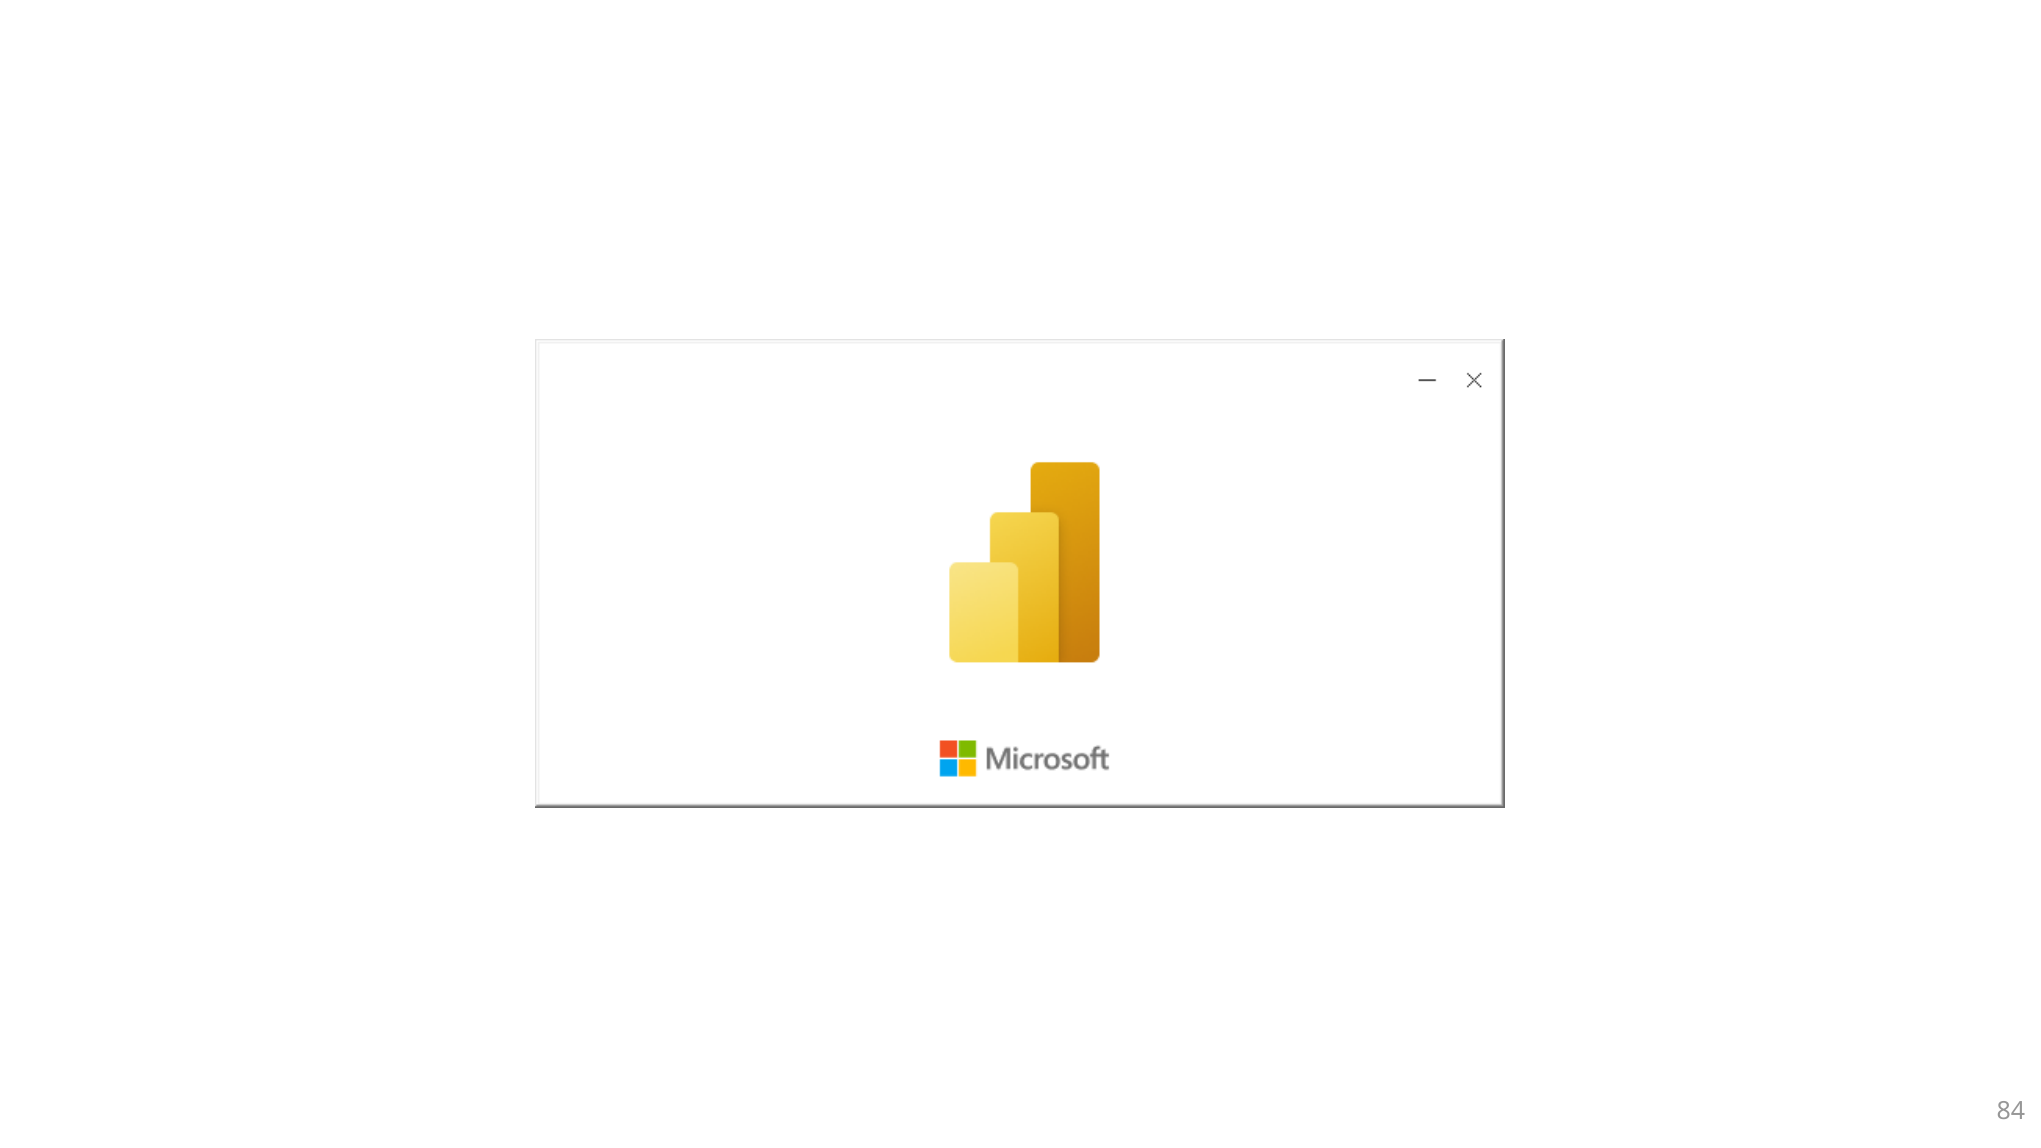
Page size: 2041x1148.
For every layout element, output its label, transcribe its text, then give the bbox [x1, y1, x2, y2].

slide_number 84 [1581, 1081, 2041, 1143]
picture [535, 339, 1505, 809]
